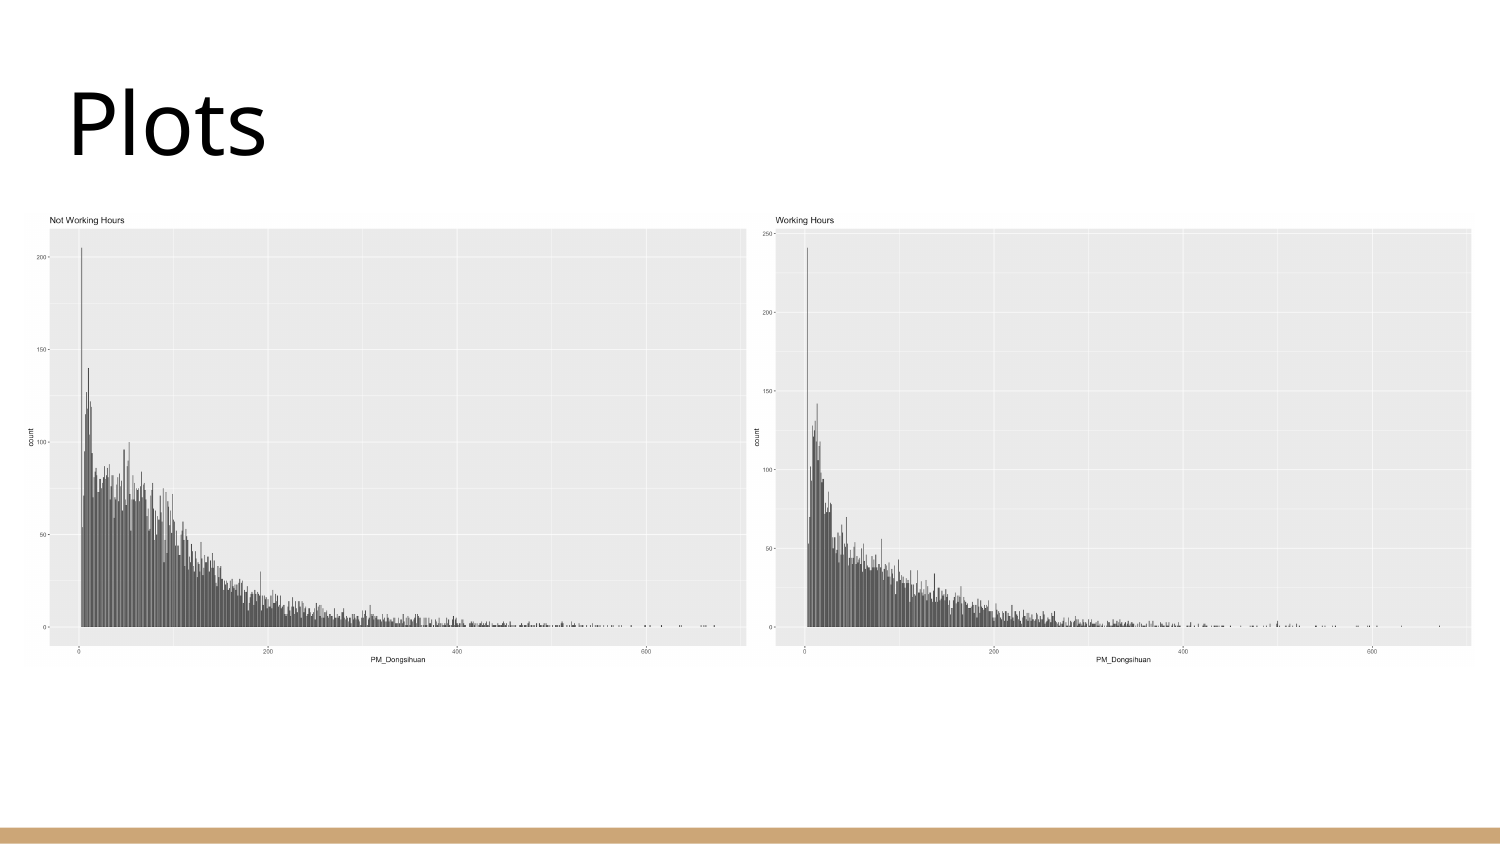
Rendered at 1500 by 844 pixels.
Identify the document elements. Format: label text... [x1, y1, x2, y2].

title Plots [51, 51, 1449, 189]
picture [24, 212, 1476, 667]
